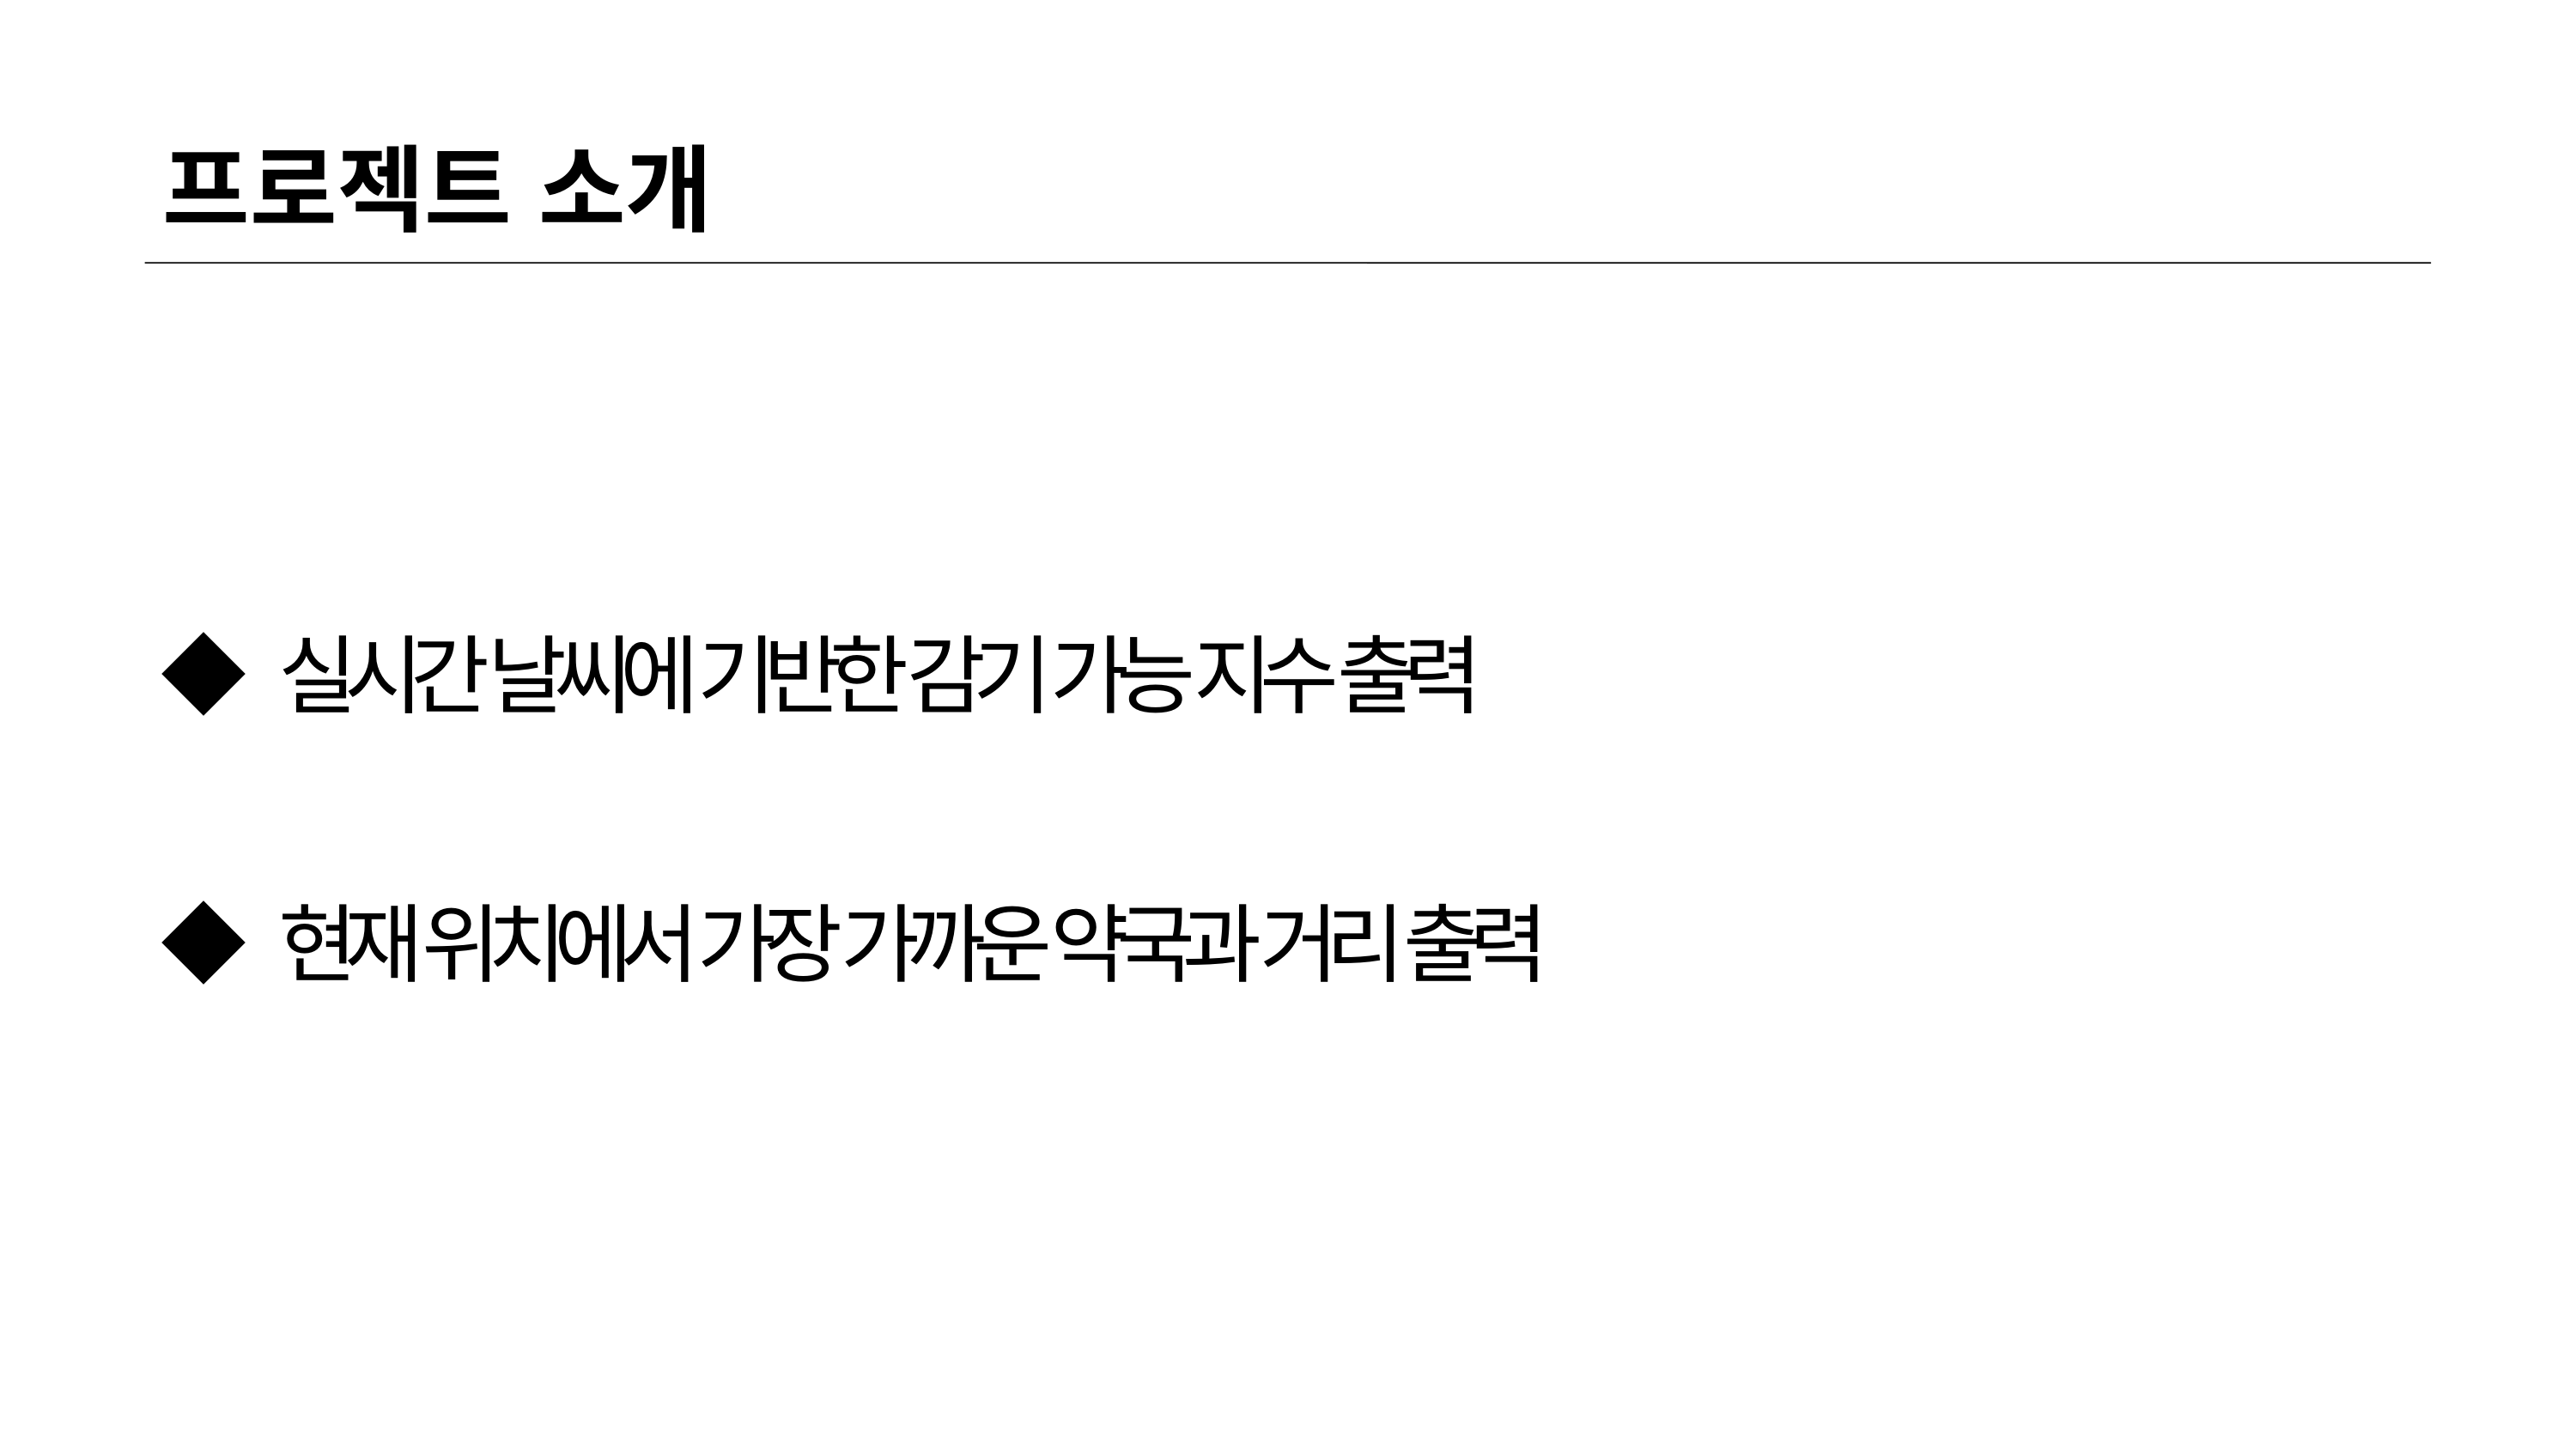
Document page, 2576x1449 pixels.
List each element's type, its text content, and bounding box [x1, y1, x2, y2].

text_box ◆ 실시간 날씨에 기반한 감기 가능 지수 출력 [161, 499, 2576, 724]
text_box 프로젝트 소개 [149, 123, 1267, 250]
text_box ◆ 현재 위치에서 가장 가까운 약국과 거리 출력 [161, 767, 2576, 993]
